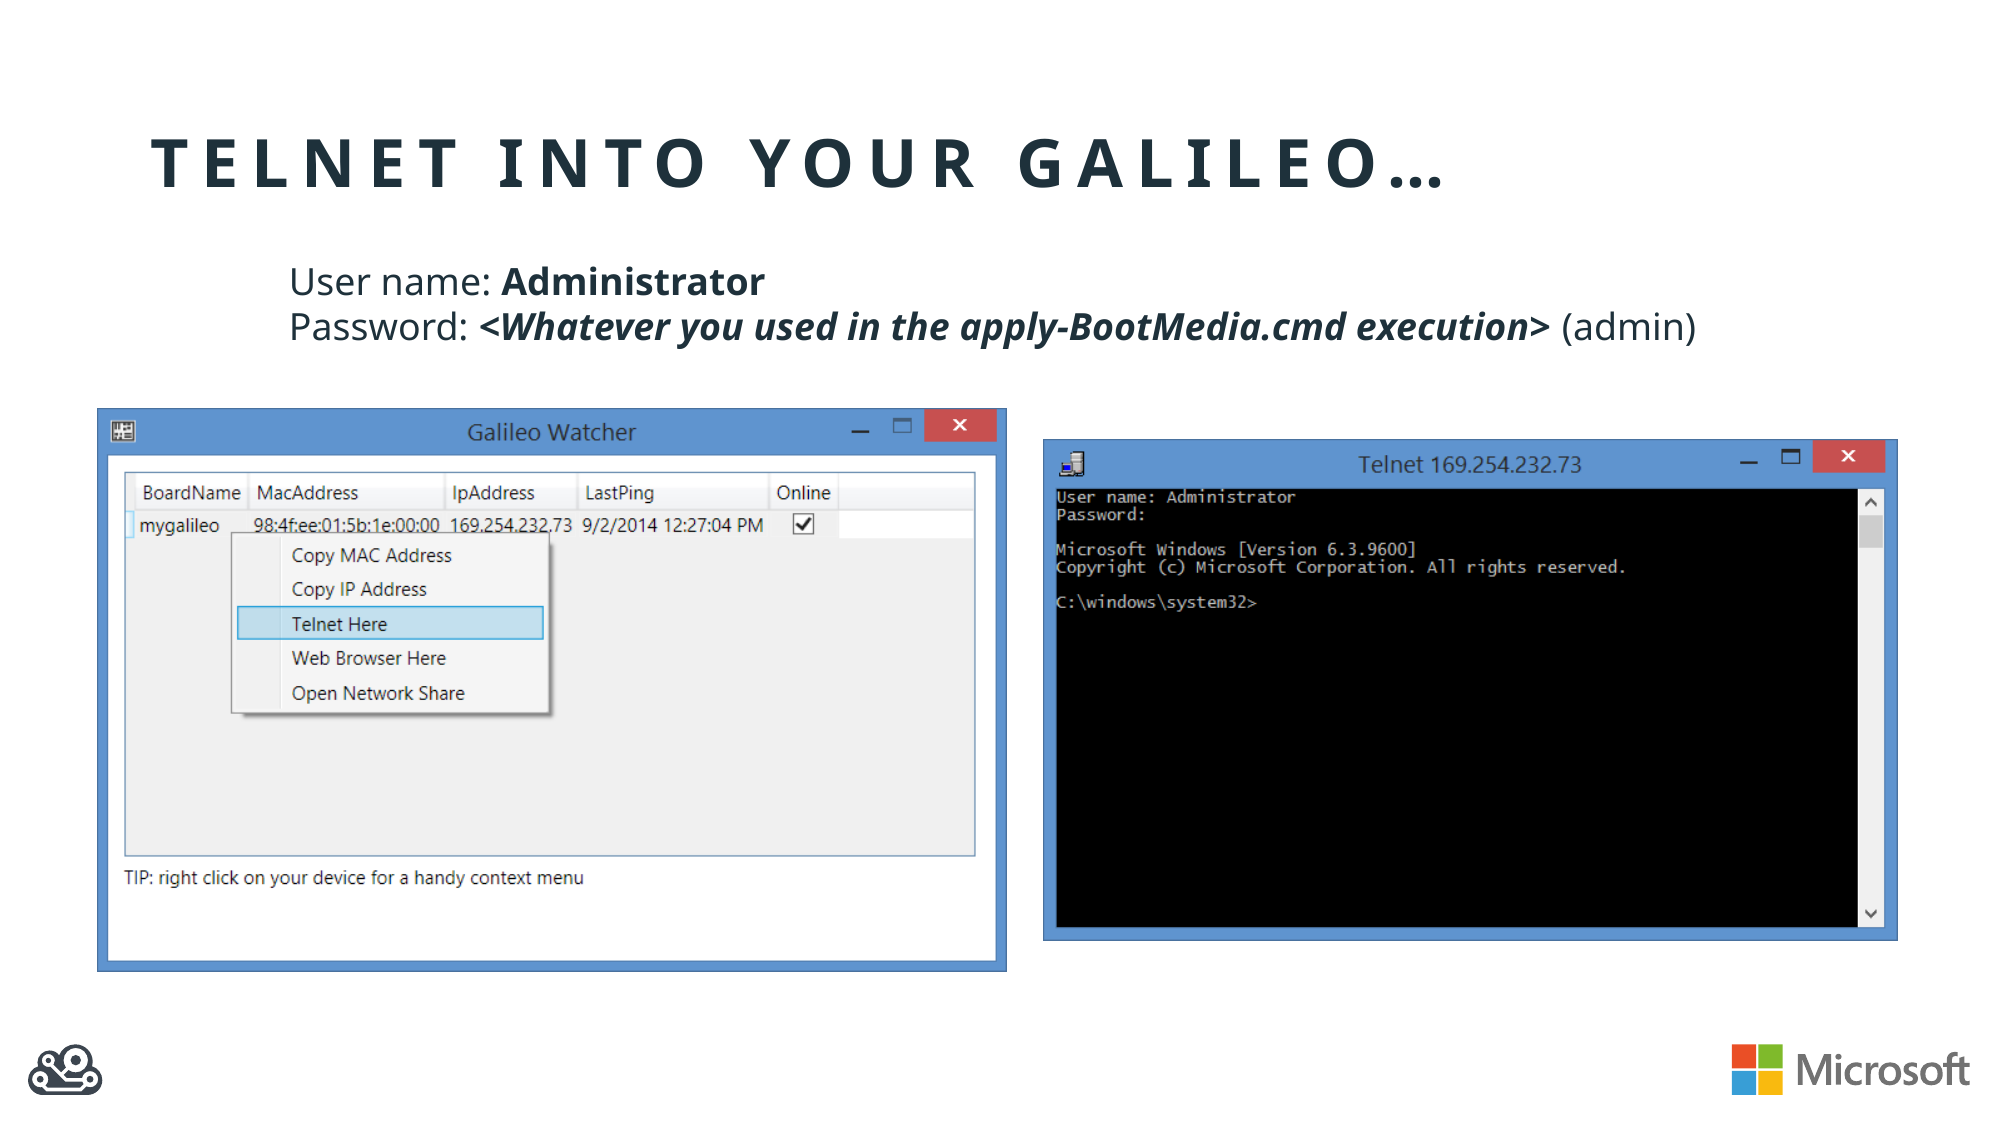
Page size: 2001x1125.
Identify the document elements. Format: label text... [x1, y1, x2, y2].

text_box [344, 250, 1898, 941]
picture [97, 408, 1007, 972]
title telnet into your galileo… [135, 57, 1860, 275]
